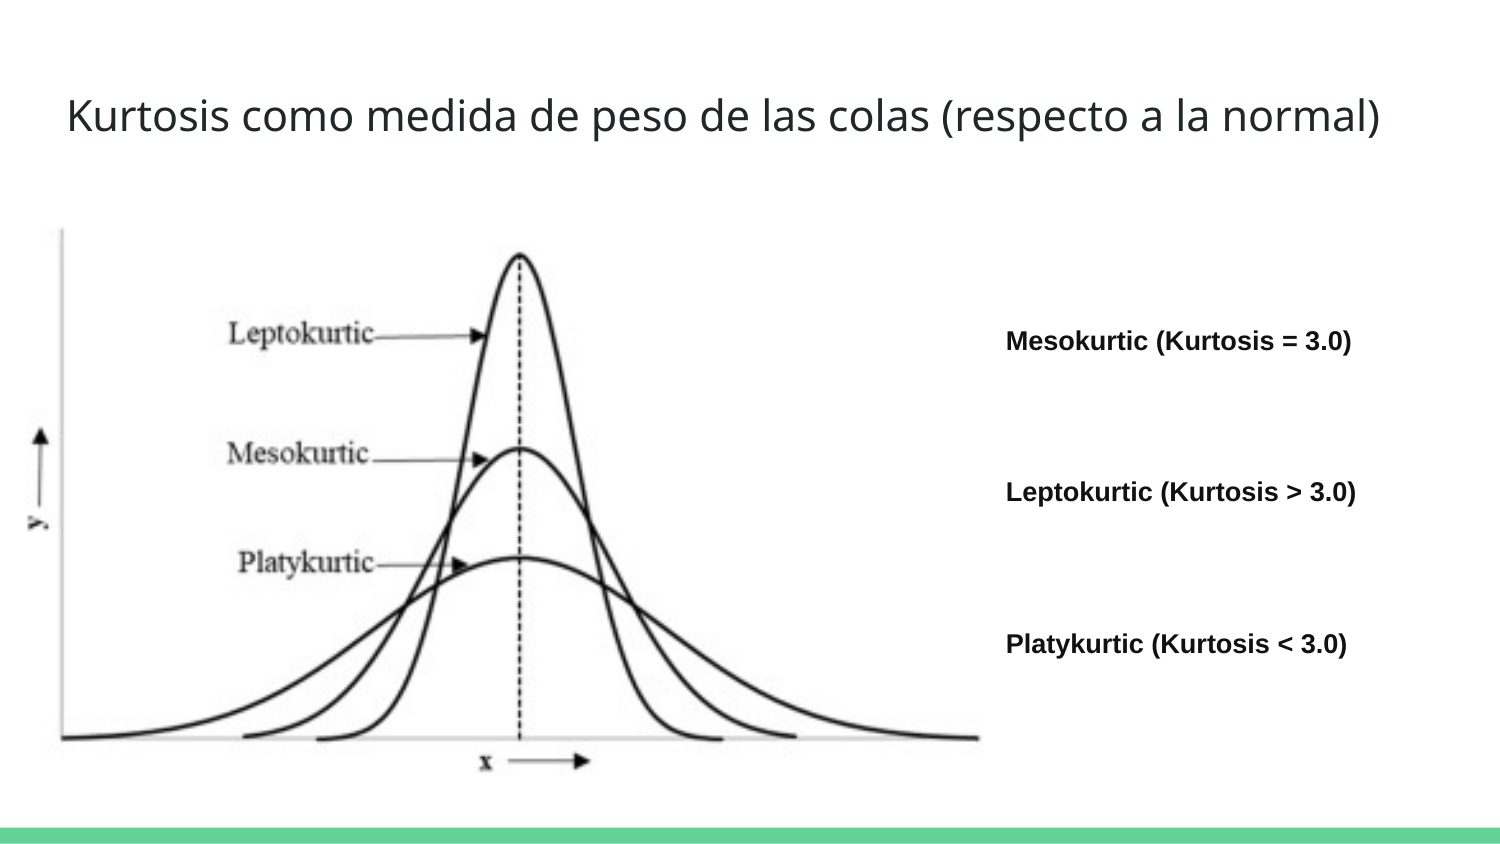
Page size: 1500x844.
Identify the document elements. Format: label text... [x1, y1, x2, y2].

text_box Leptokurtic (Kurtosis > 3.0) [990, 443, 1483, 522]
text_box Mesokurtic (Kurtosis = 3.0) [990, 291, 1483, 371]
text_box Platykurtic (Kurtosis < 3.0) [990, 594, 1483, 674]
title Kurtosis como medida de peso de las colas (respecto a la normal) [51, 72, 1449, 167]
picture [26, 225, 985, 775]
